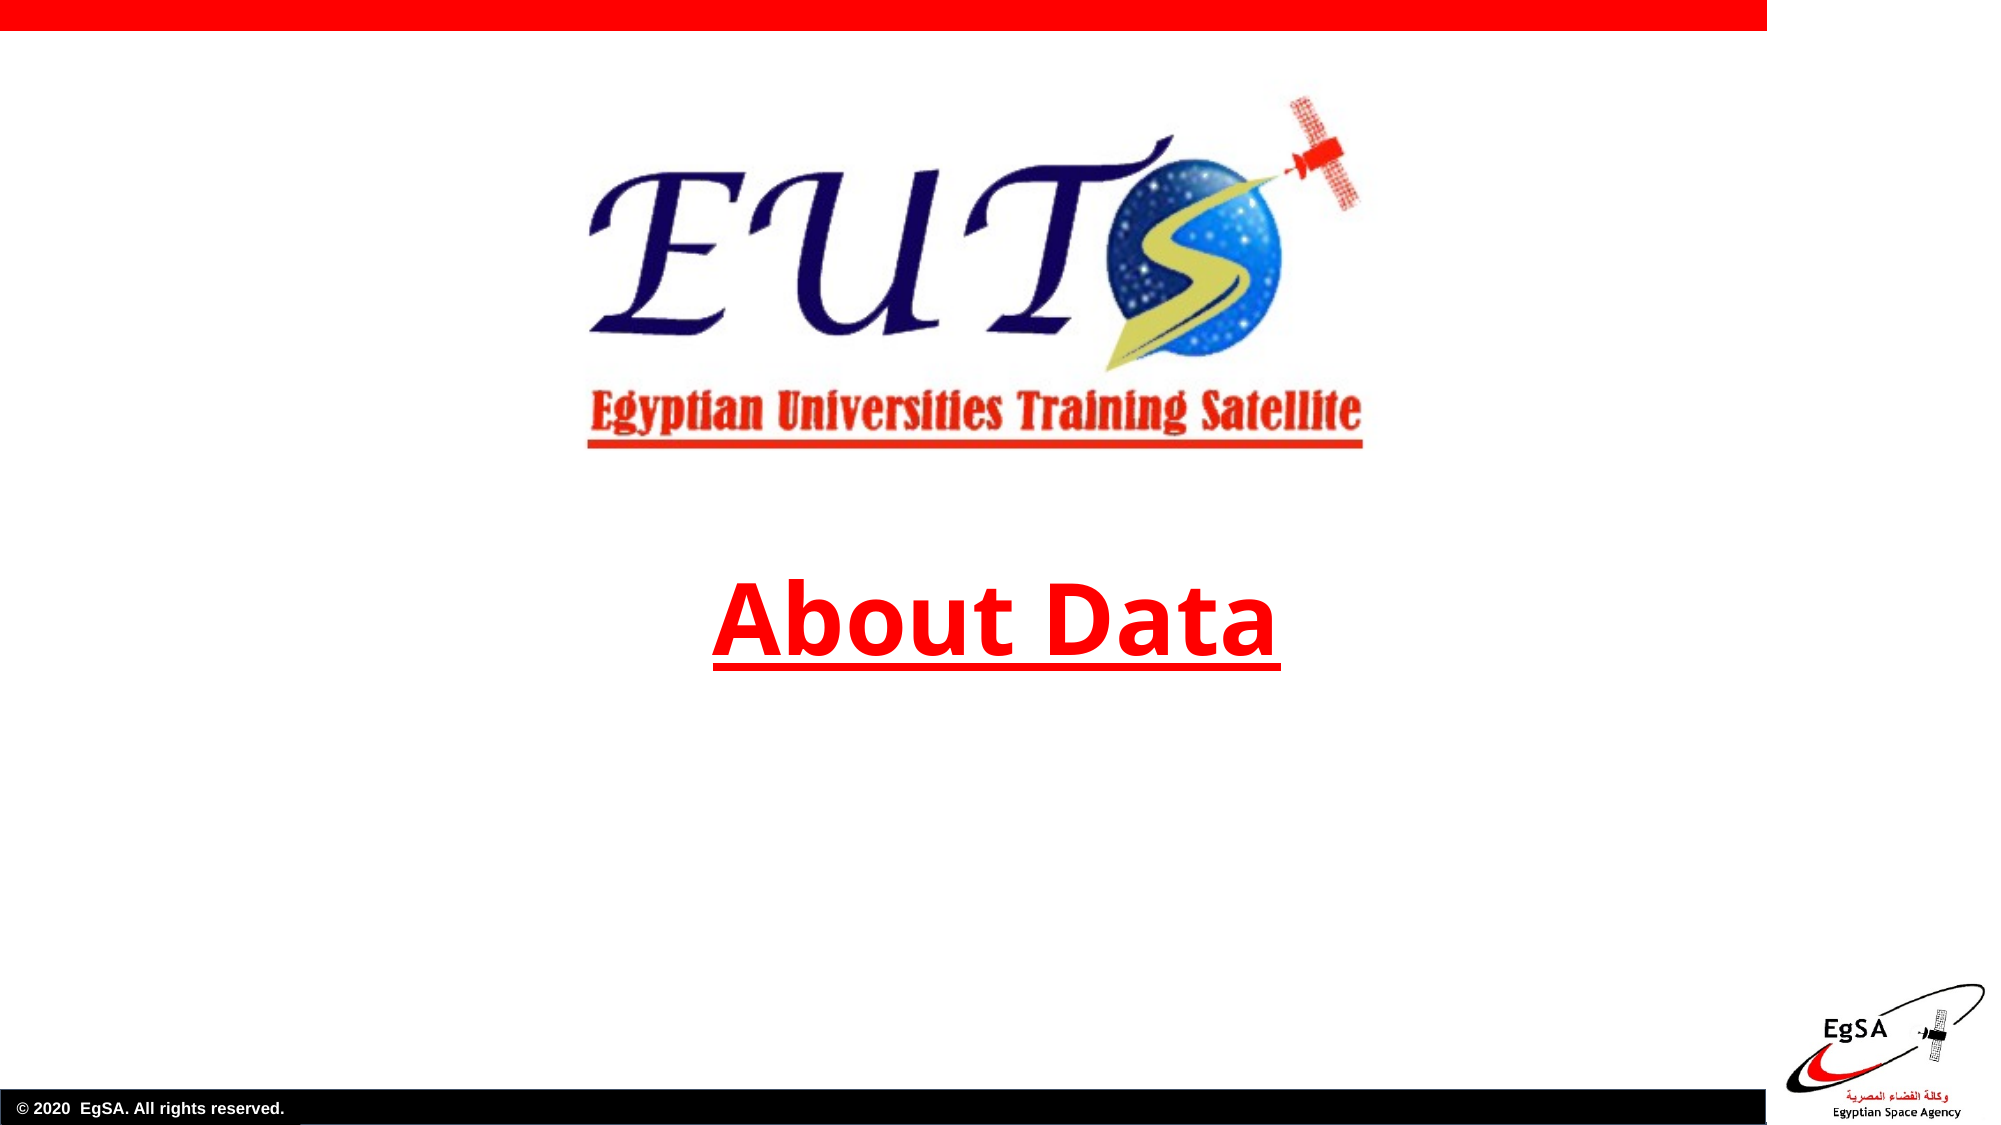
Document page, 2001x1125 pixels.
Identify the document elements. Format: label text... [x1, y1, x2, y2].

picture [558, 52, 1432, 518]
text_box About Data [123, 557, 1870, 685]
picture [1766, 976, 1990, 1122]
